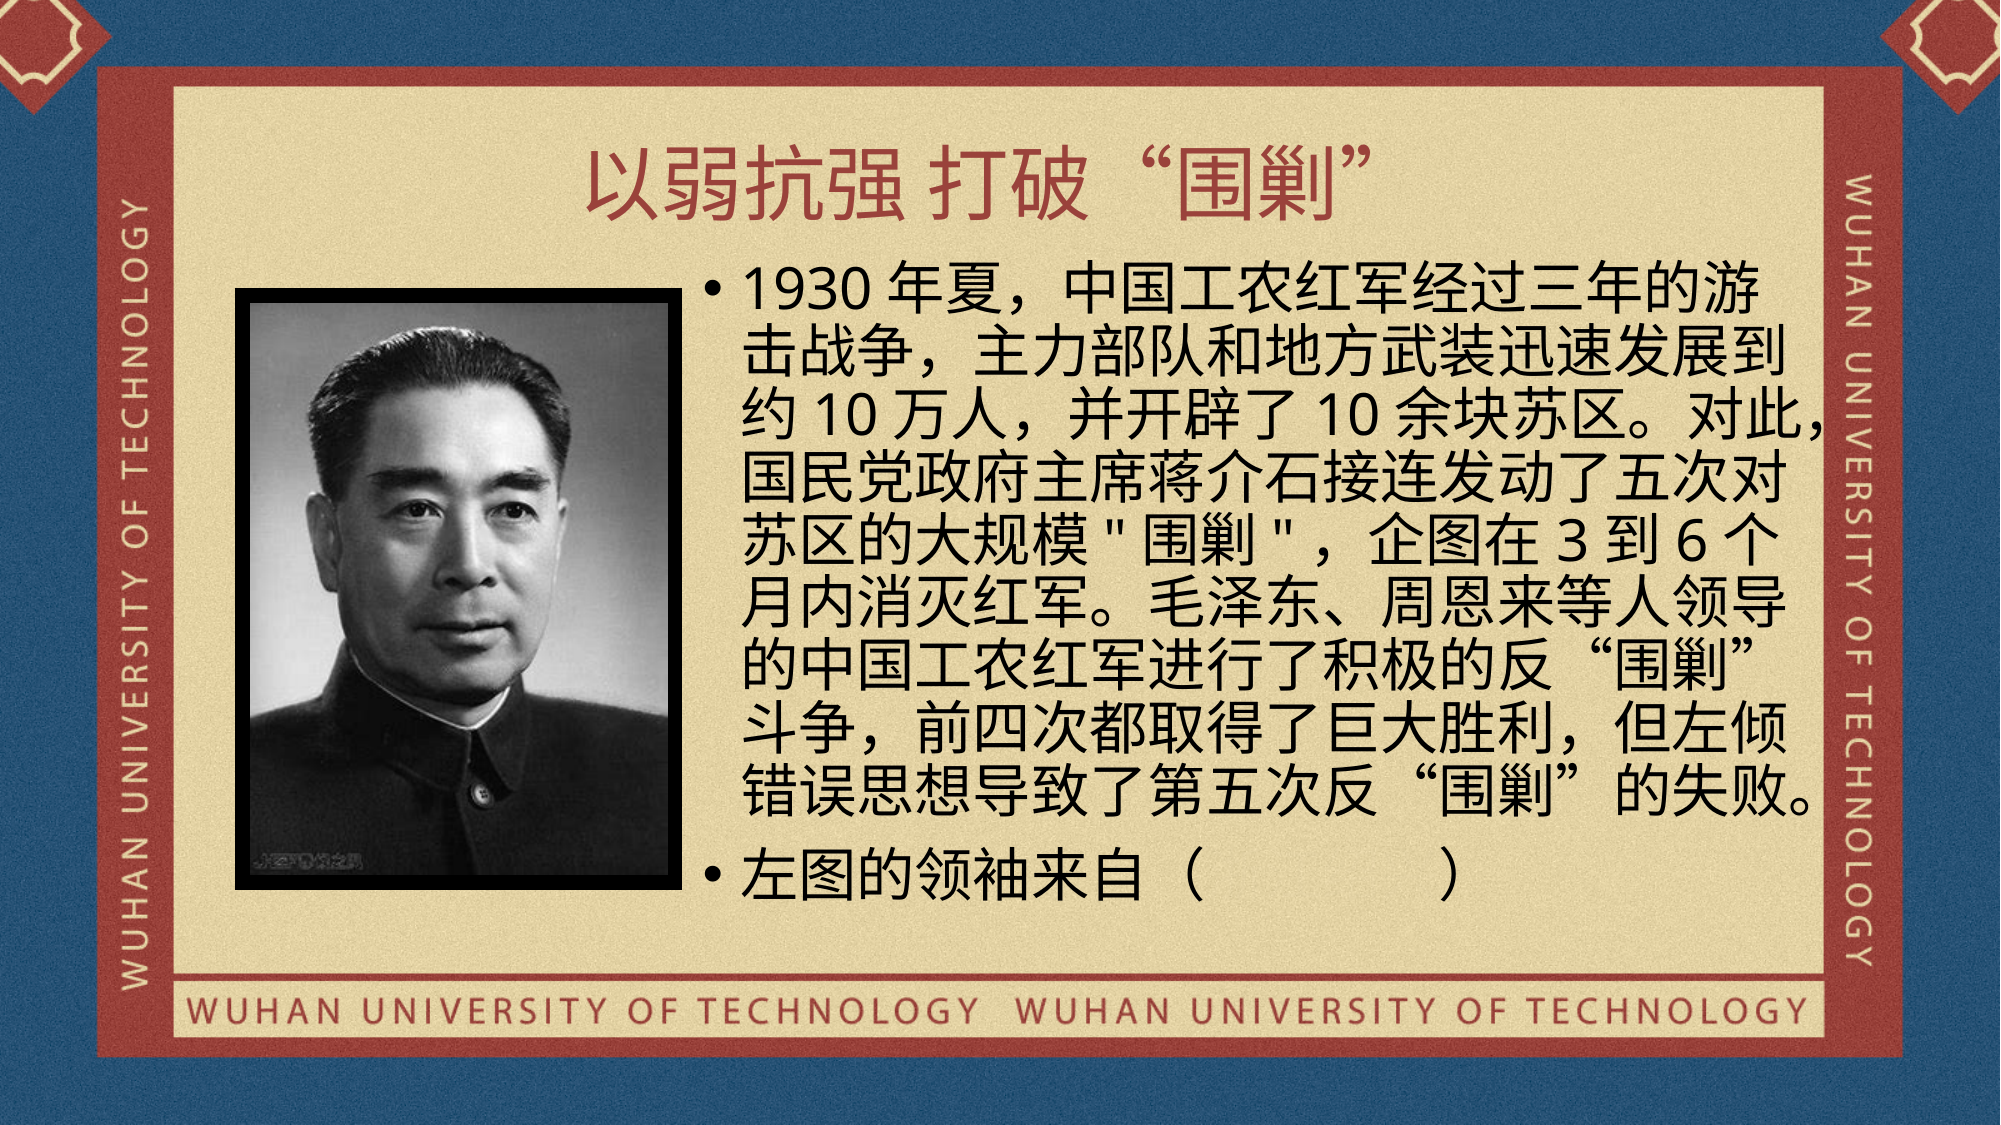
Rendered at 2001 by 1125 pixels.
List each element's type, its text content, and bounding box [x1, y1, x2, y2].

list 1930年夏，中国工农红军经过三年的游击战争，主力部队和地方武装迅速发展到约10万人，并开辟了10余块苏区。对此，国民党政府主席蒋介石接连发动了五次对苏区的大规模"围剿"，企图在3到6个月内消灭红军。毛泽东、周恩来等人领导的中国工农红军进行了积极的反“围剿”斗争，前四次都取得了巨大胜利，但左倾错误思想导致了第五次反“围剿”的失败。 左图的领袖来自（浙江绍兴） [687, 252, 1825, 1038]
title 以弱抗强 打破“围剿” [260, 135, 1740, 240]
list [249, 302, 668, 876]
picture [0, 0, 2000, 1125]
